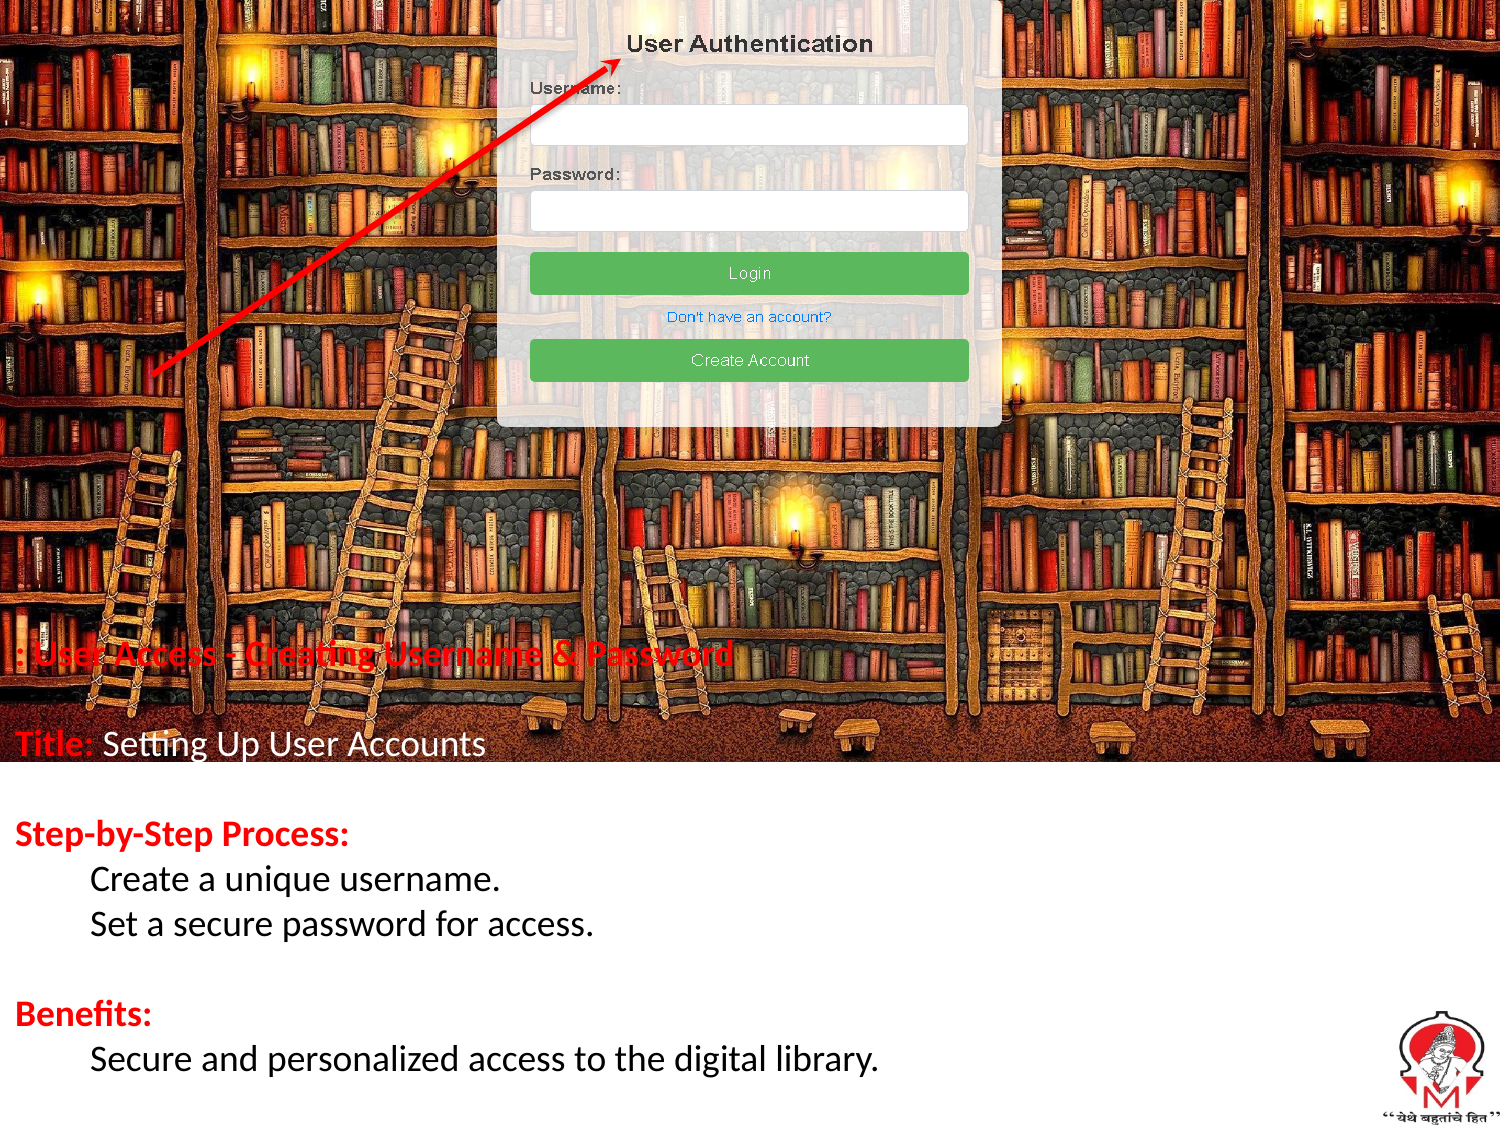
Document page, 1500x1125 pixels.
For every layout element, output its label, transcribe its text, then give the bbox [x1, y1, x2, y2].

picture [0, 0, 1500, 762]
text_box : User Access - Creating Username & Password Title: Setting Up User Accounts Step-by-Step Process: Create a unique username. Set a secure password for access. Benefits: Secure and personalized access to the digital library. [0, 768, 1500, 1125]
picture [1383, 1011, 1500, 1125]
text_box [152, 58, 622, 376]
